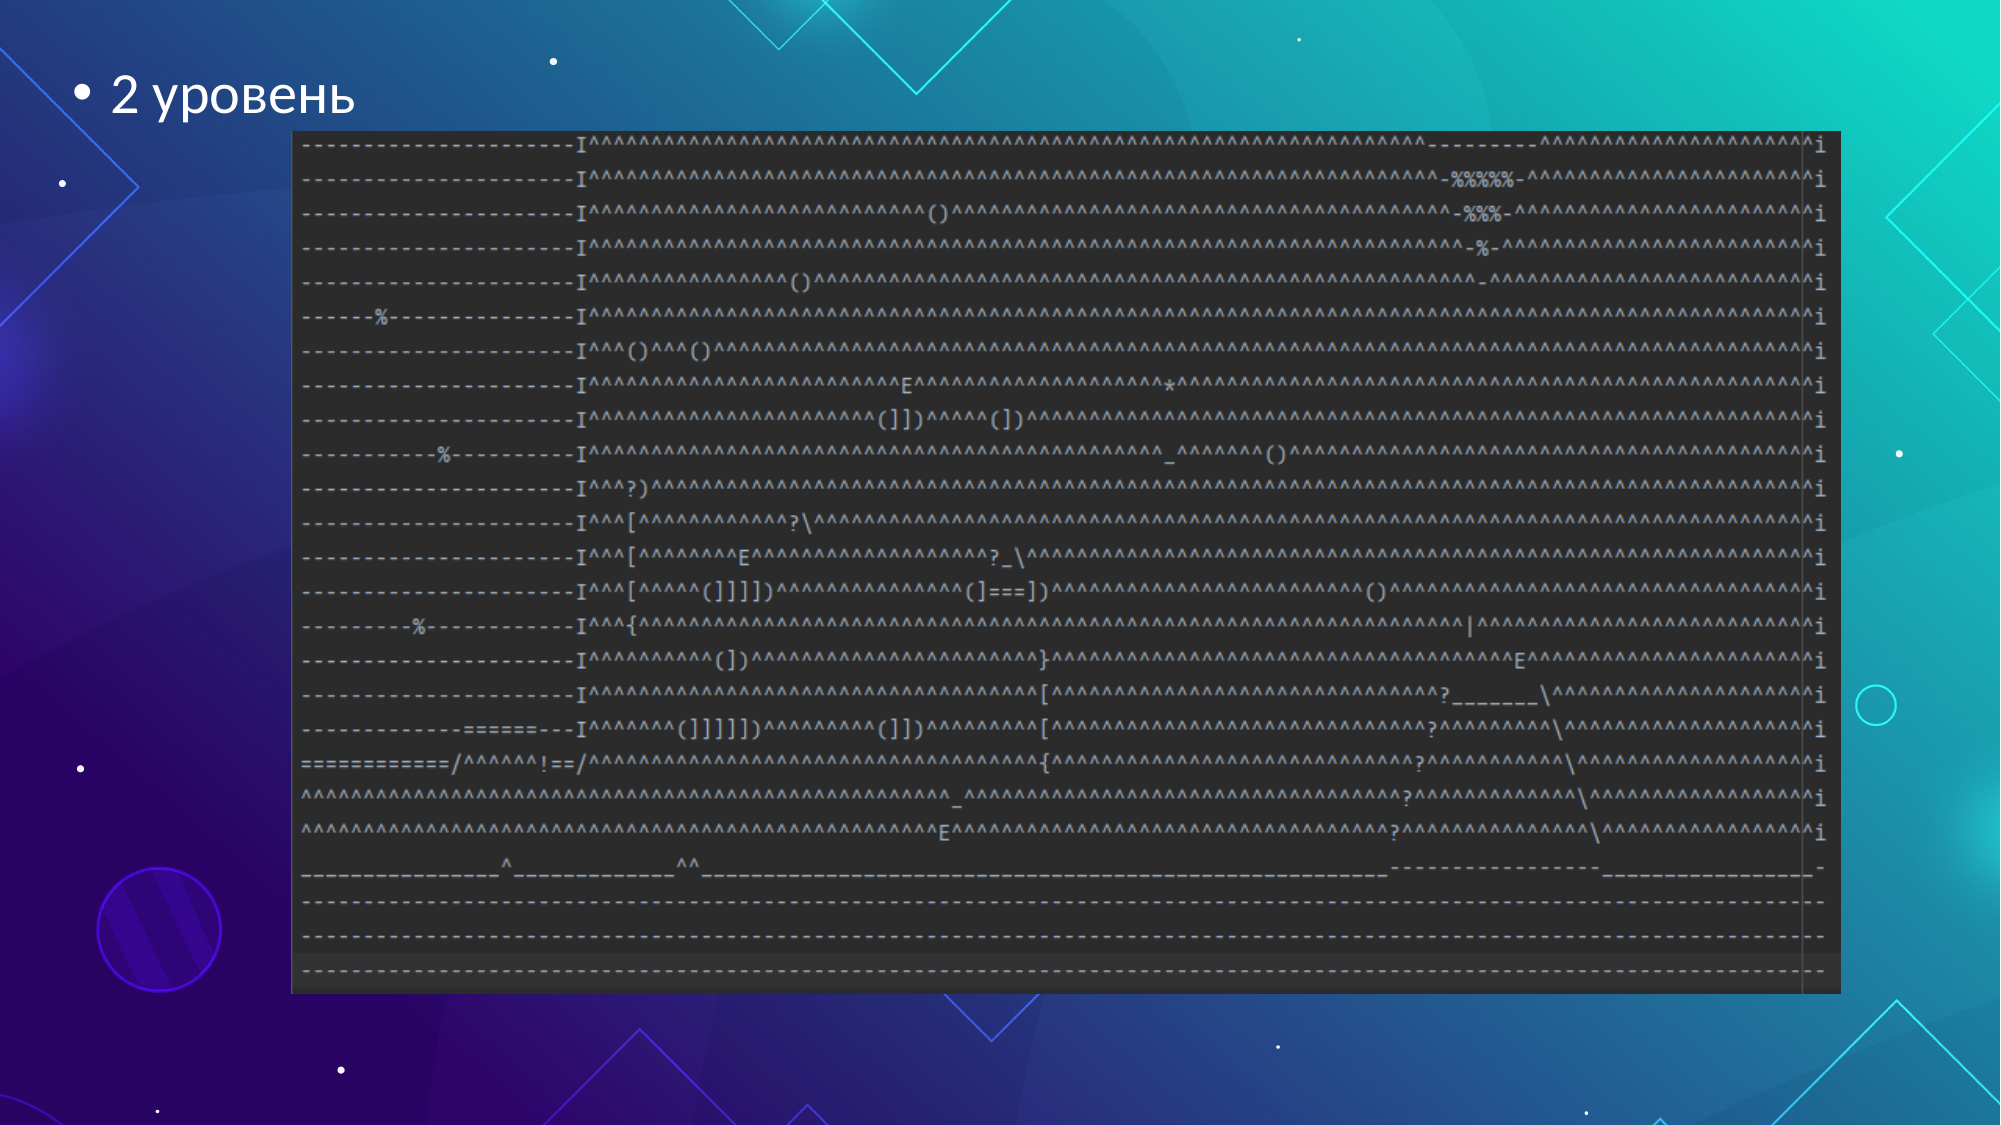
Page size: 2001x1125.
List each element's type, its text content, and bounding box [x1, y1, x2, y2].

list 2 уровень [57, 55, 1783, 770]
picture [0, 0, 2000, 1125]
